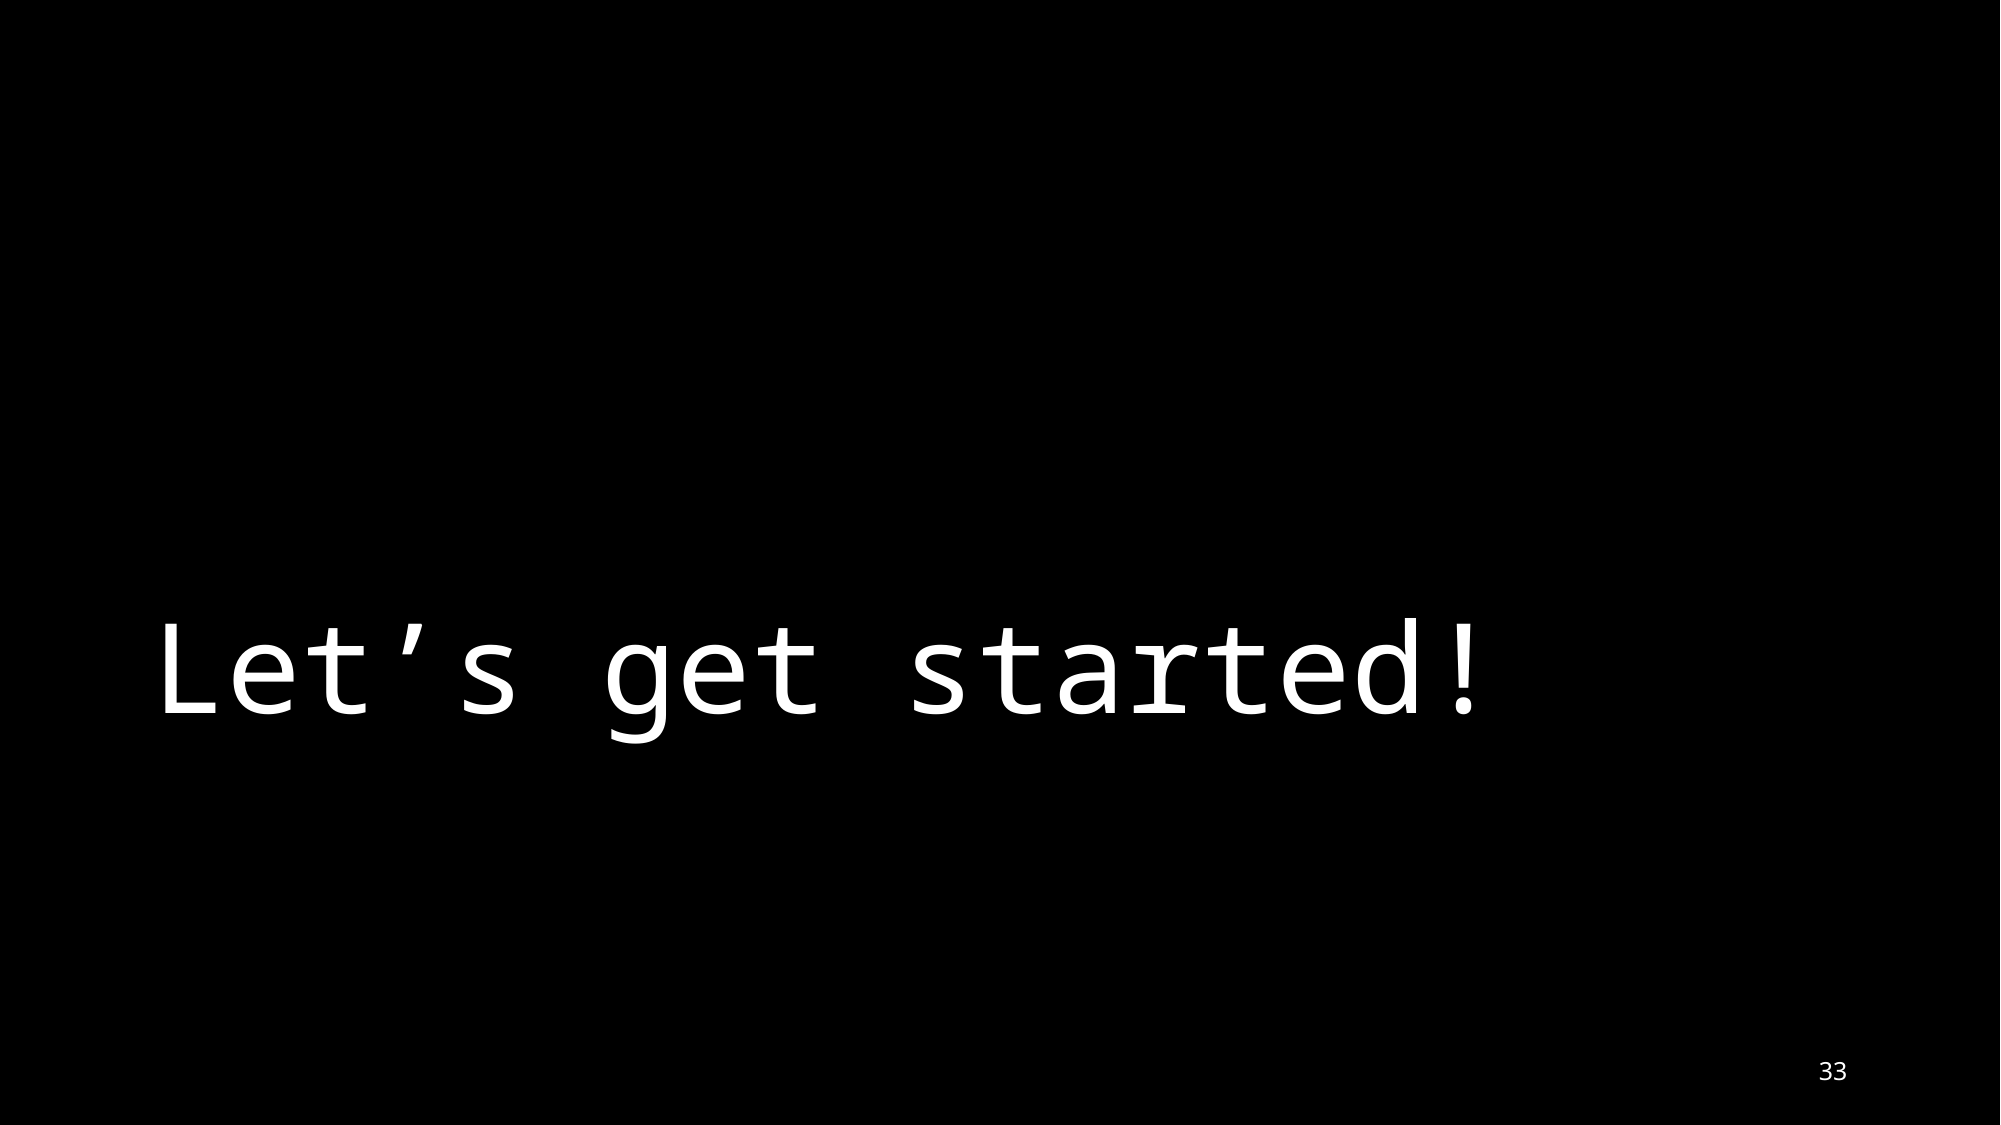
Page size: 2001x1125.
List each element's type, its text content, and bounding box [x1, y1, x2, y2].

slide_number 33 [1412, 1042, 1863, 1103]
title Let’s get started! [136, 280, 1862, 749]
